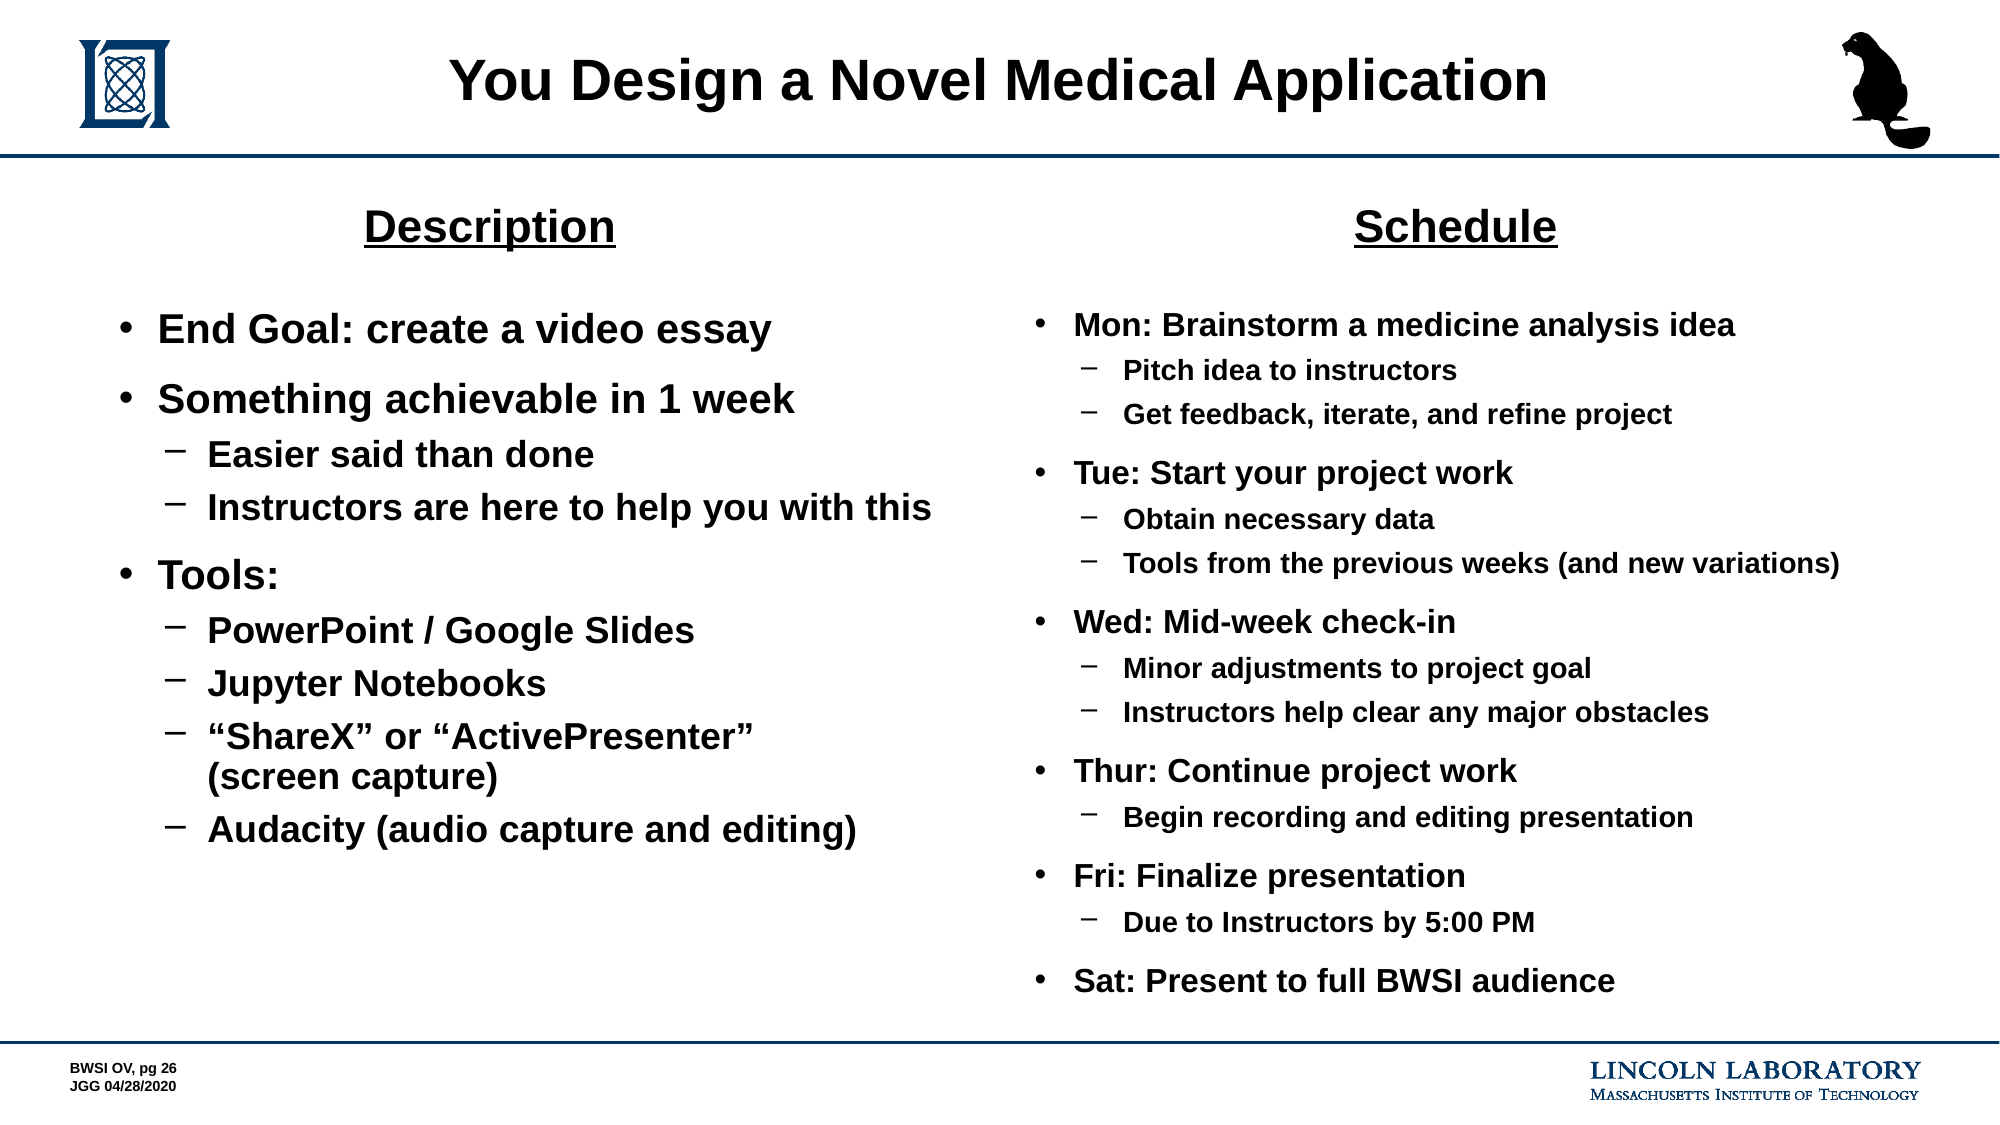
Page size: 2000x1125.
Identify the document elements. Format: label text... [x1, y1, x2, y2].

text_box Schedule [1277, 189, 1634, 260]
list End Goal: create a video essay Something achievable in 1 week Easier said than done Instructors are here to help you with this Tools: PowerPoint / Google Slides Jupyter Notebooks “ShareX” or “ActivePresenter” (screen capture) Audacity (audio capture and editing) [103, 299, 976, 1004]
title You Design a Novel Medical Application [205, 16, 1794, 151]
picture [1830, 20, 1942, 156]
text_box Description [312, 189, 668, 260]
list Mon: Brainstorm a medicine analysis idea Pitch idea to instructors Get feedback, iterate, and refine project Tue: Start your project work Obtain necessary data Tools from the previous weeks (and new variations) Wed: Mid-week check-in Minor adjustments to project goal Instructors help clear any major obstacles Thur: Continue project work Begin recording and editing presentation Fri: Finalize presentation Due to Instructors by 5:00 PM Sat: Present to full BWSI audience [1019, 299, 1892, 1004]
picture [1588, 1061, 1921, 1100]
picture [79, 40, 170, 128]
